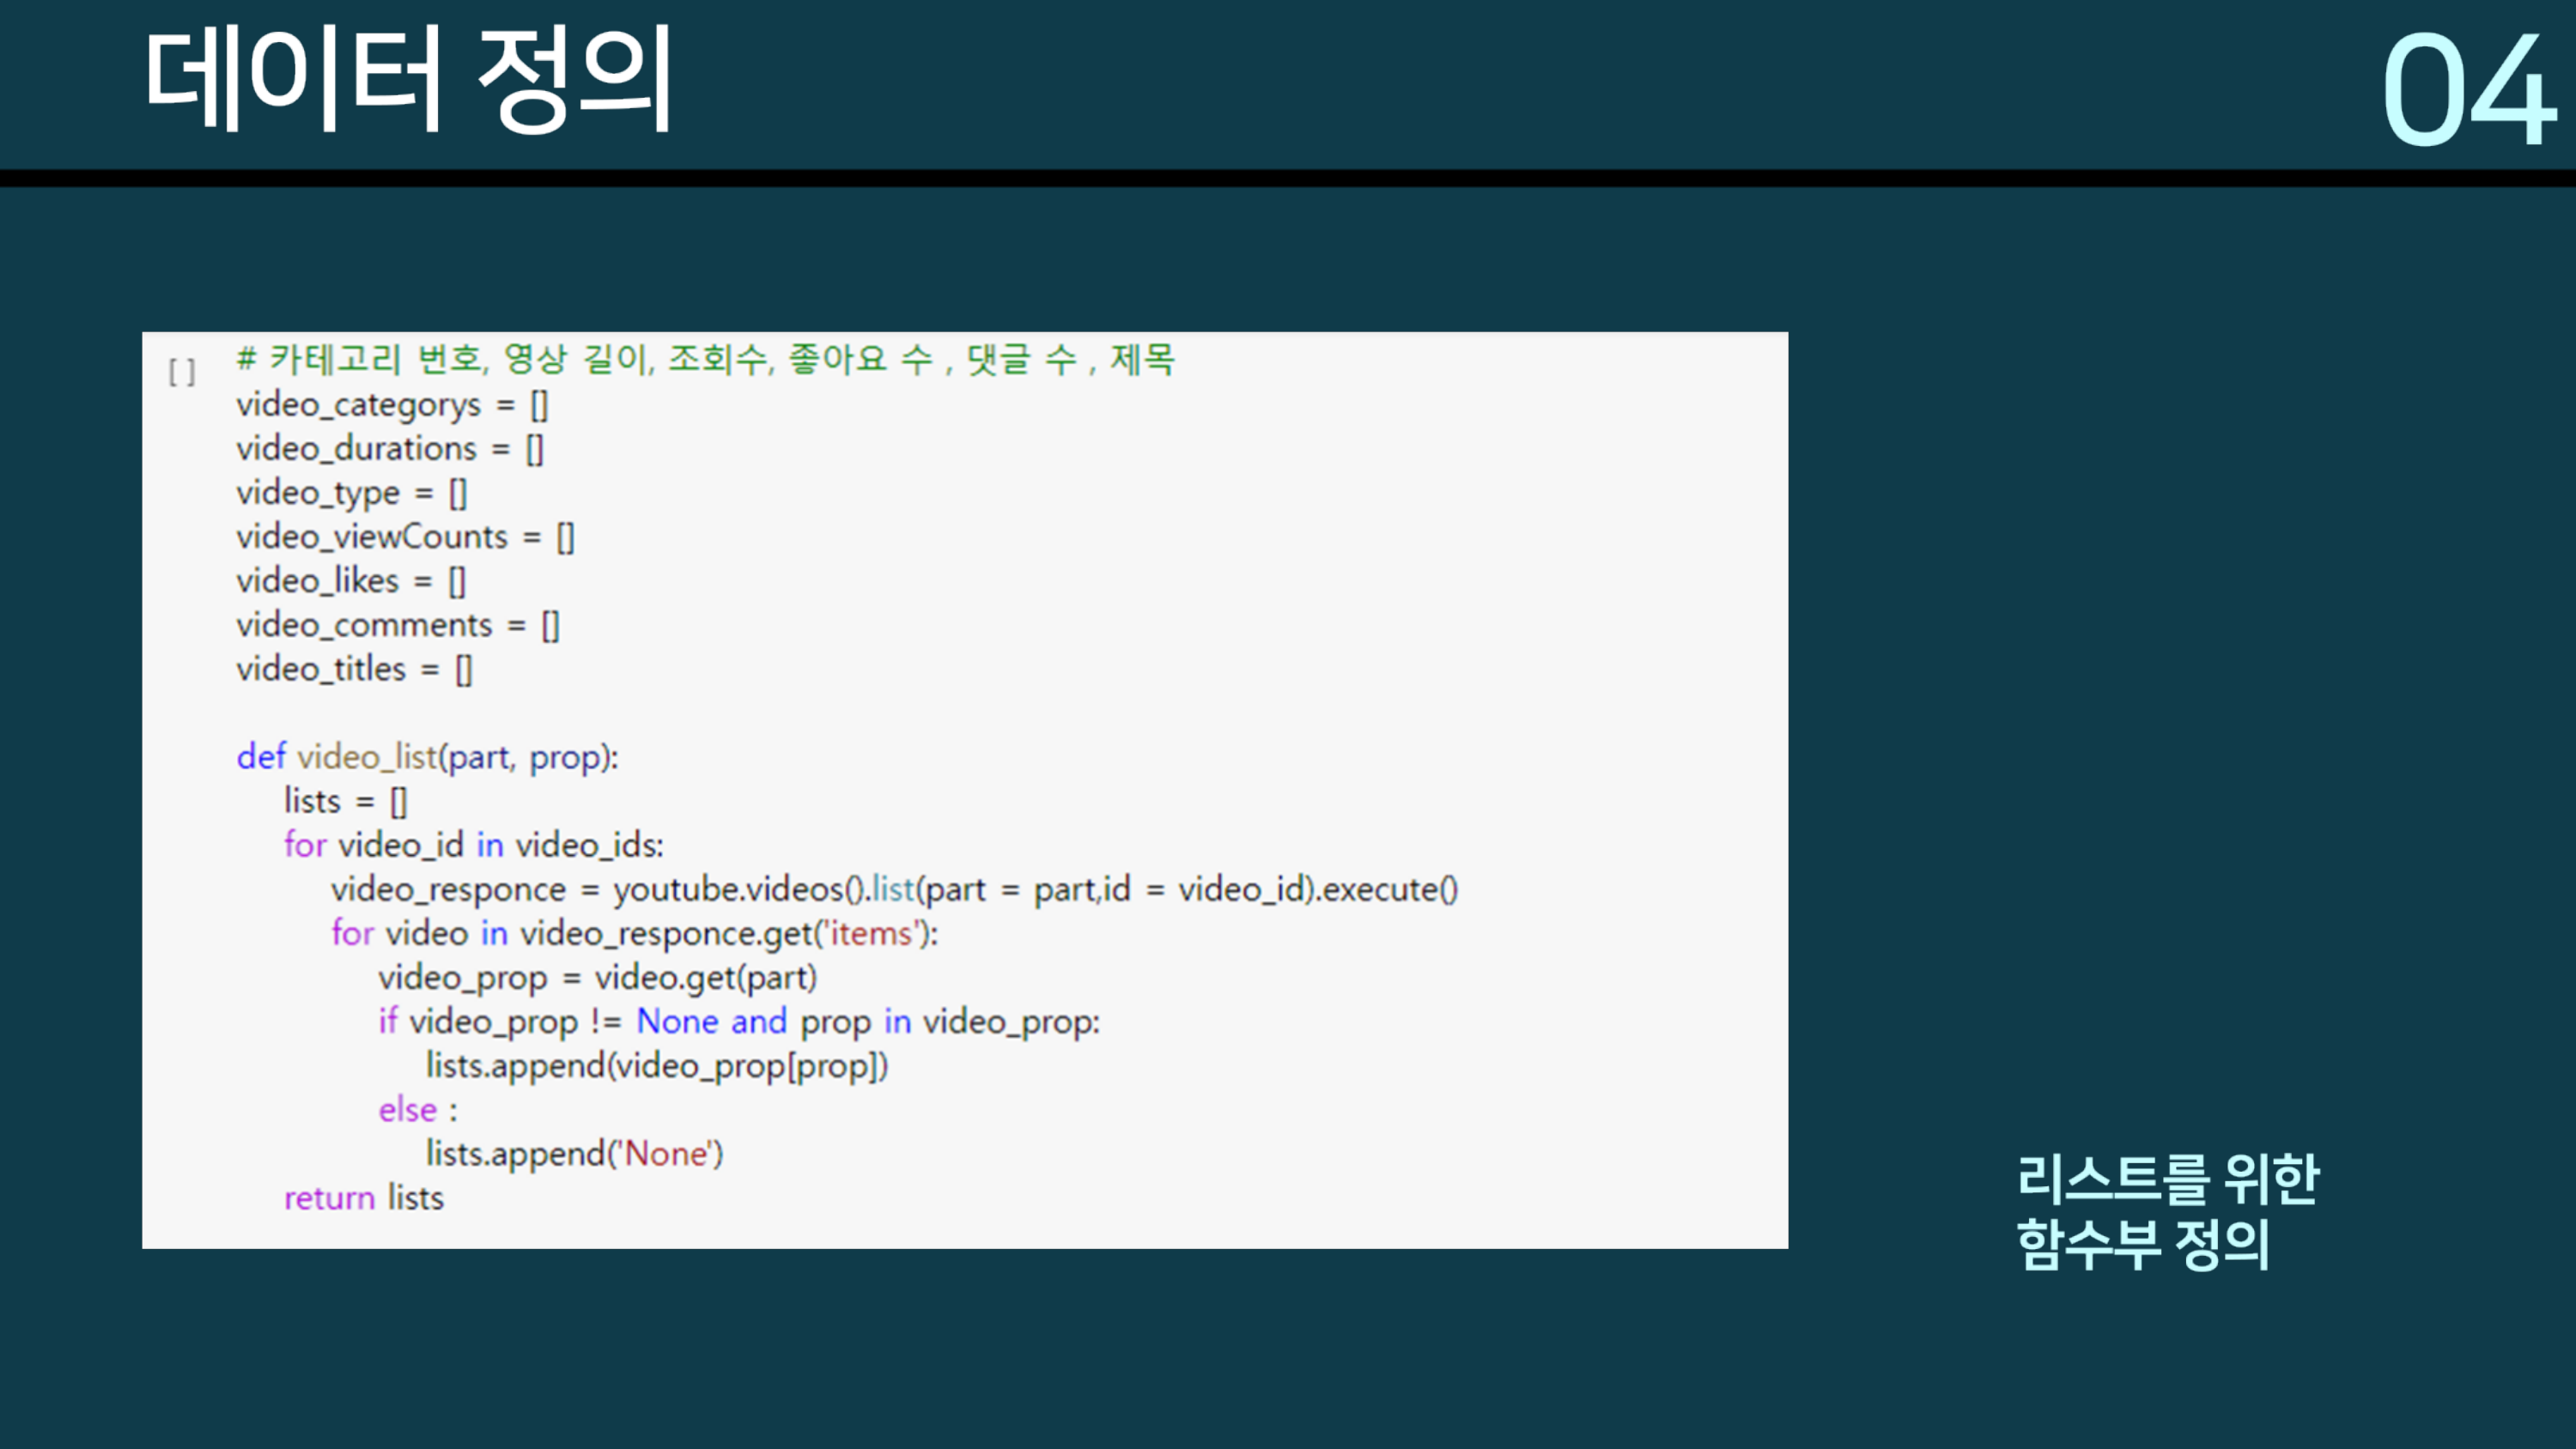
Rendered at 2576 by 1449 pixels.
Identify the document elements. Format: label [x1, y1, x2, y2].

picture [2355, 0, 2576, 142]
picture [123, 0, 722, 142]
text_box [0, 142, 2576, 214]
text_box [141, 330, 1790, 1251]
picture [2007, 1133, 2346, 1298]
